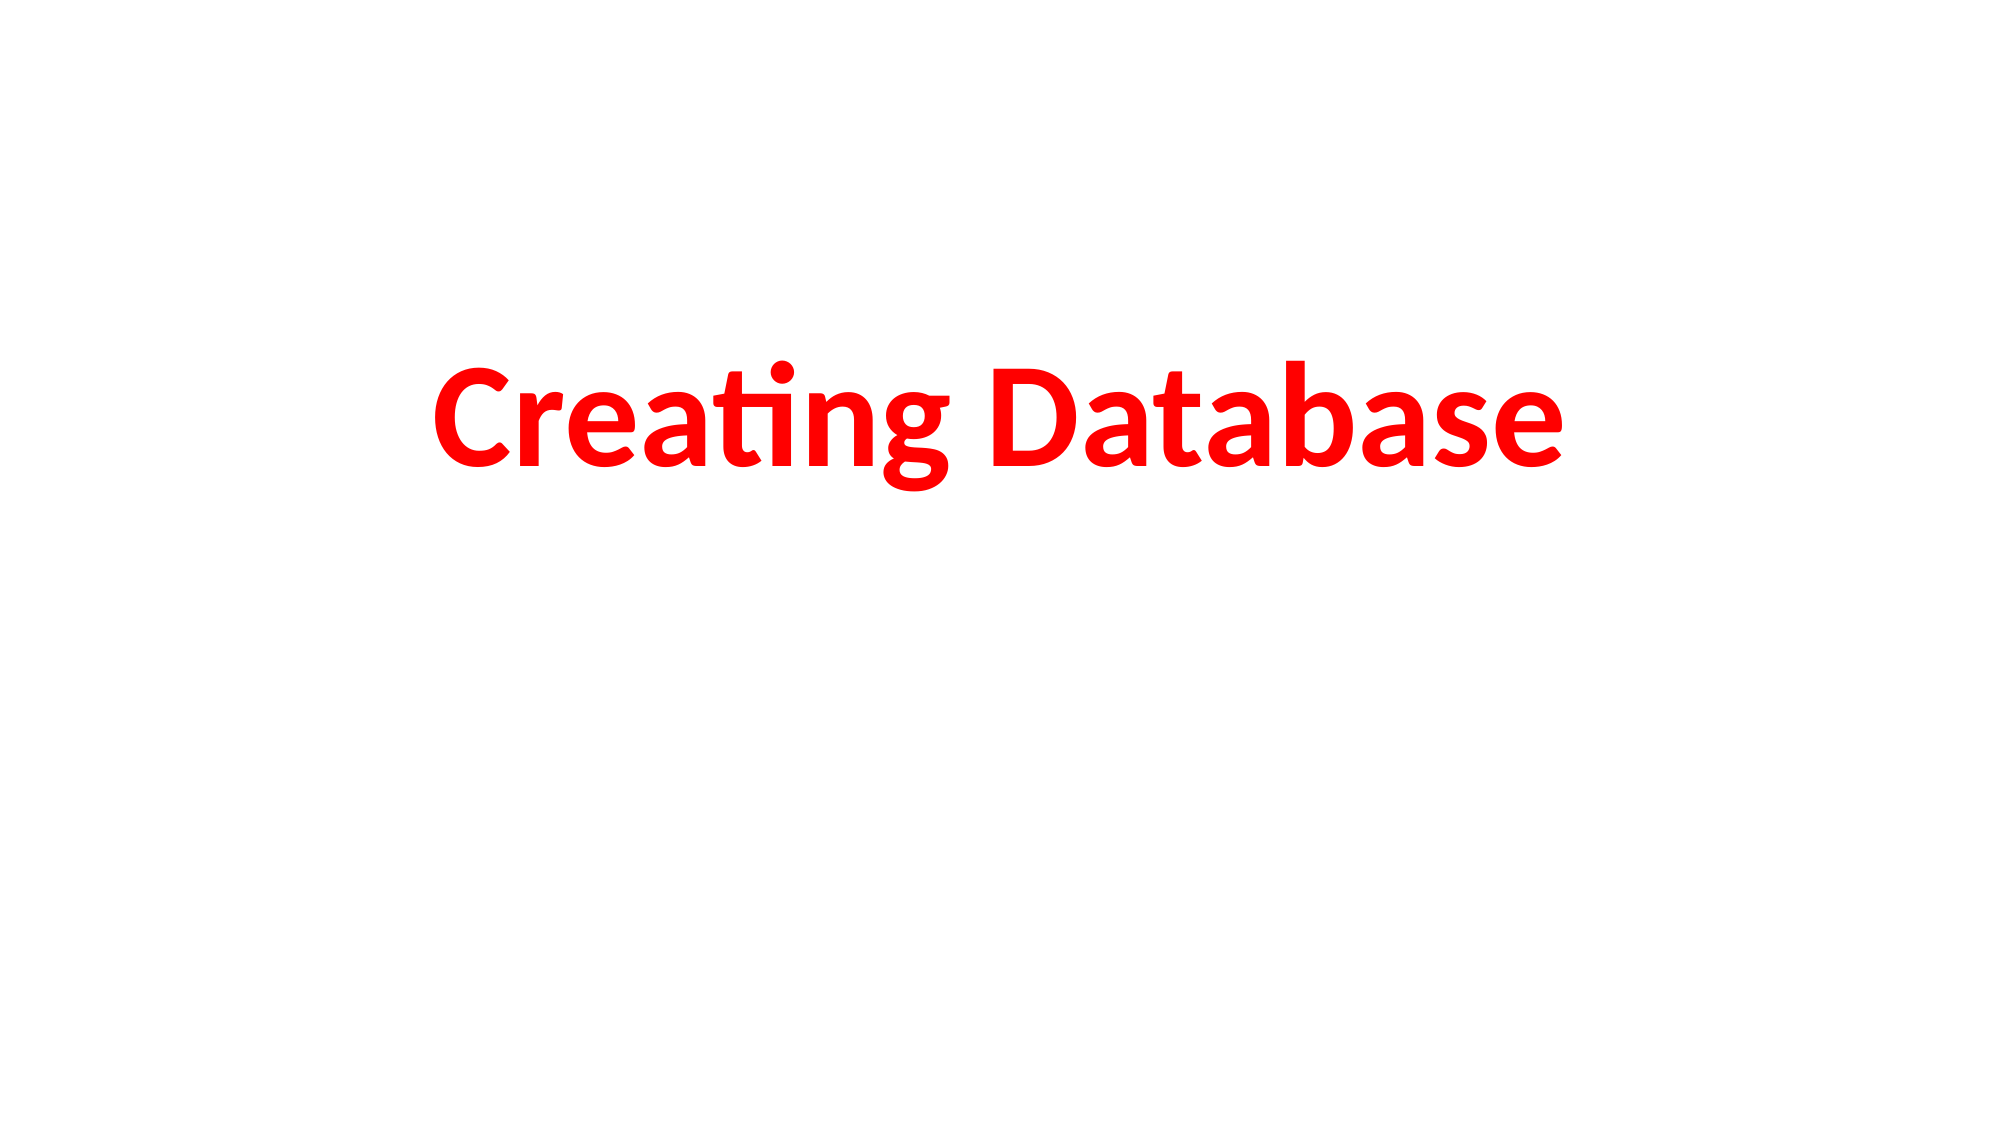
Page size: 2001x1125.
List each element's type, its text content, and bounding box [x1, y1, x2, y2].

list Creating Database [137, 329, 1863, 579]
